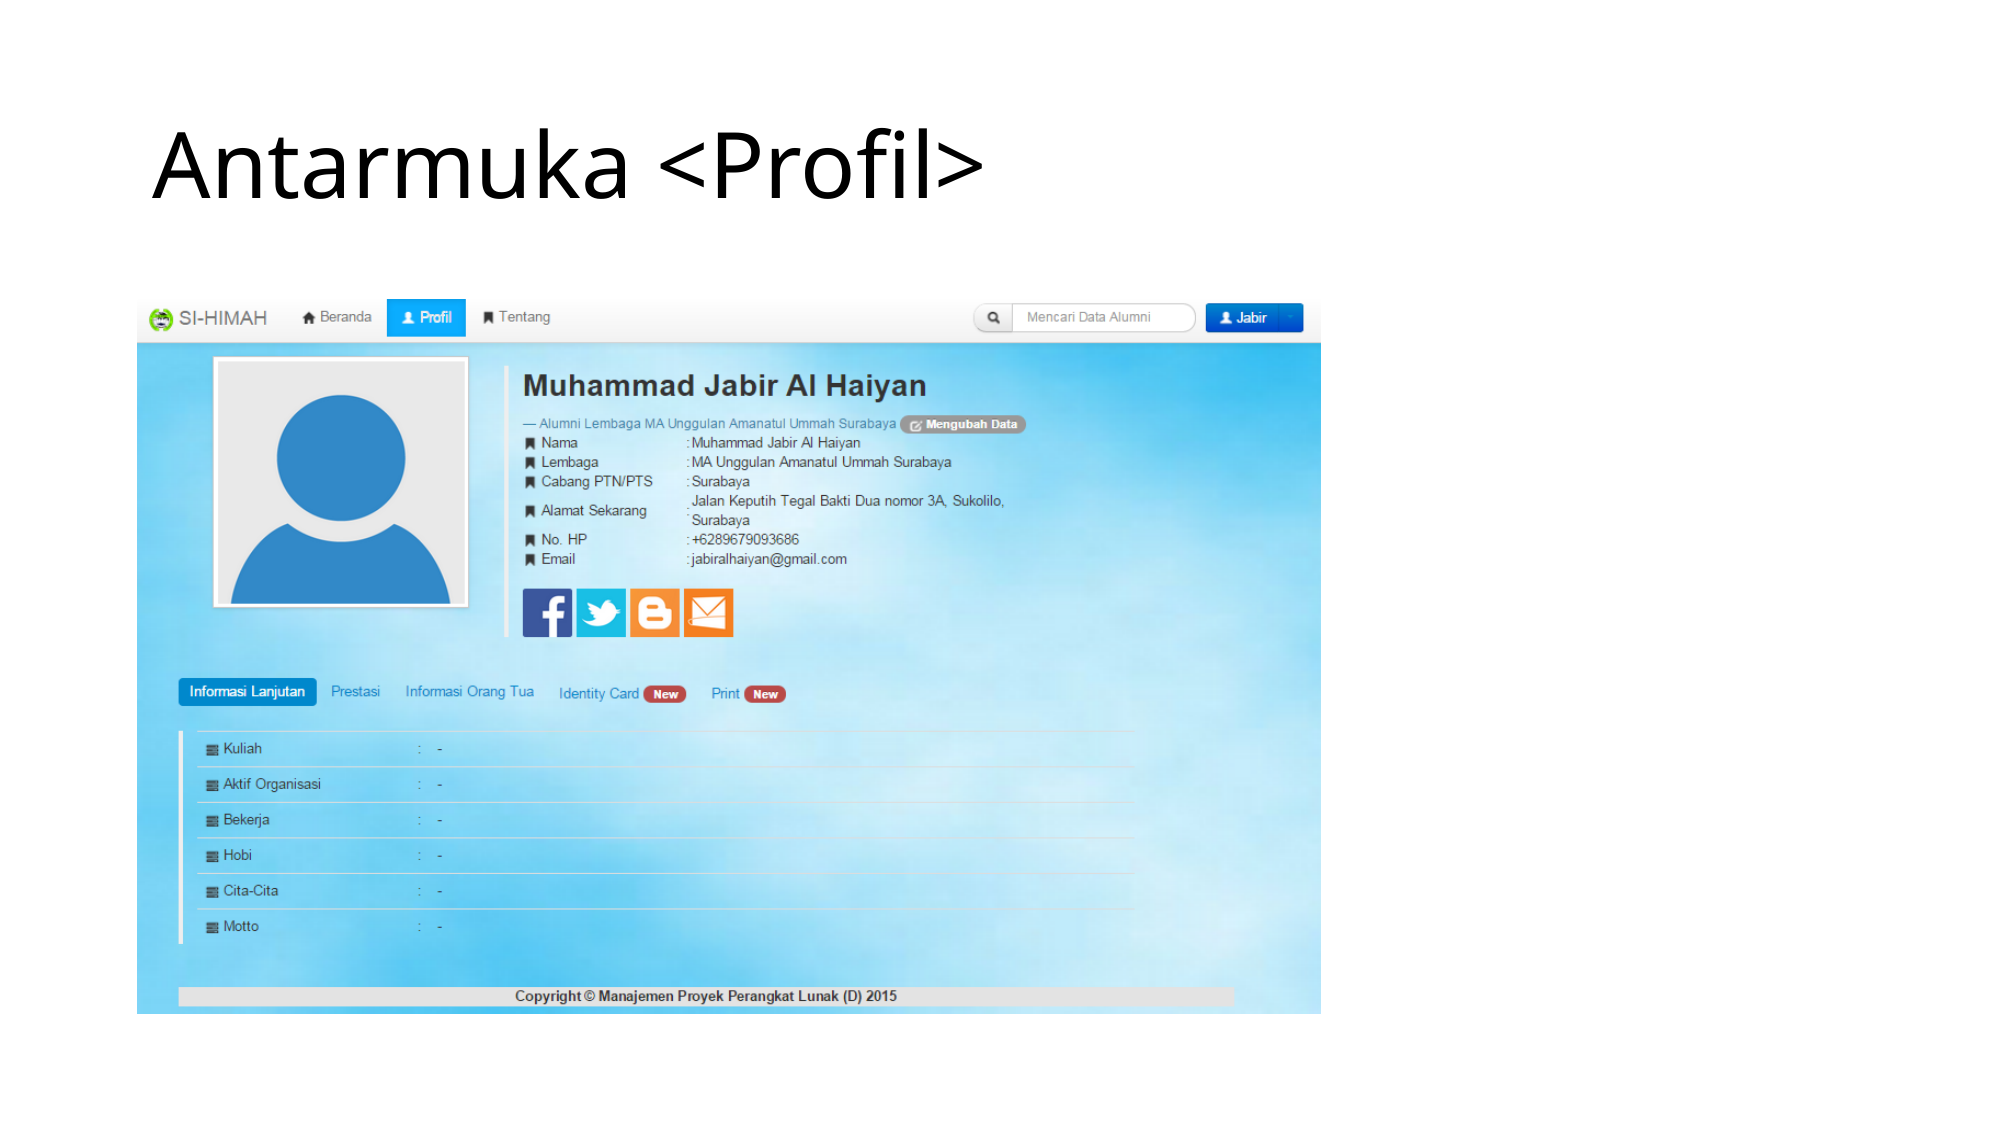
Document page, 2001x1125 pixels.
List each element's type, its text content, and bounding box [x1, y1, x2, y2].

picture [421, 311, 451, 322]
picture [137, 299, 1321, 1014]
picture [402, 312, 414, 323]
title Antarmuka <Profil> [137, 59, 1863, 278]
